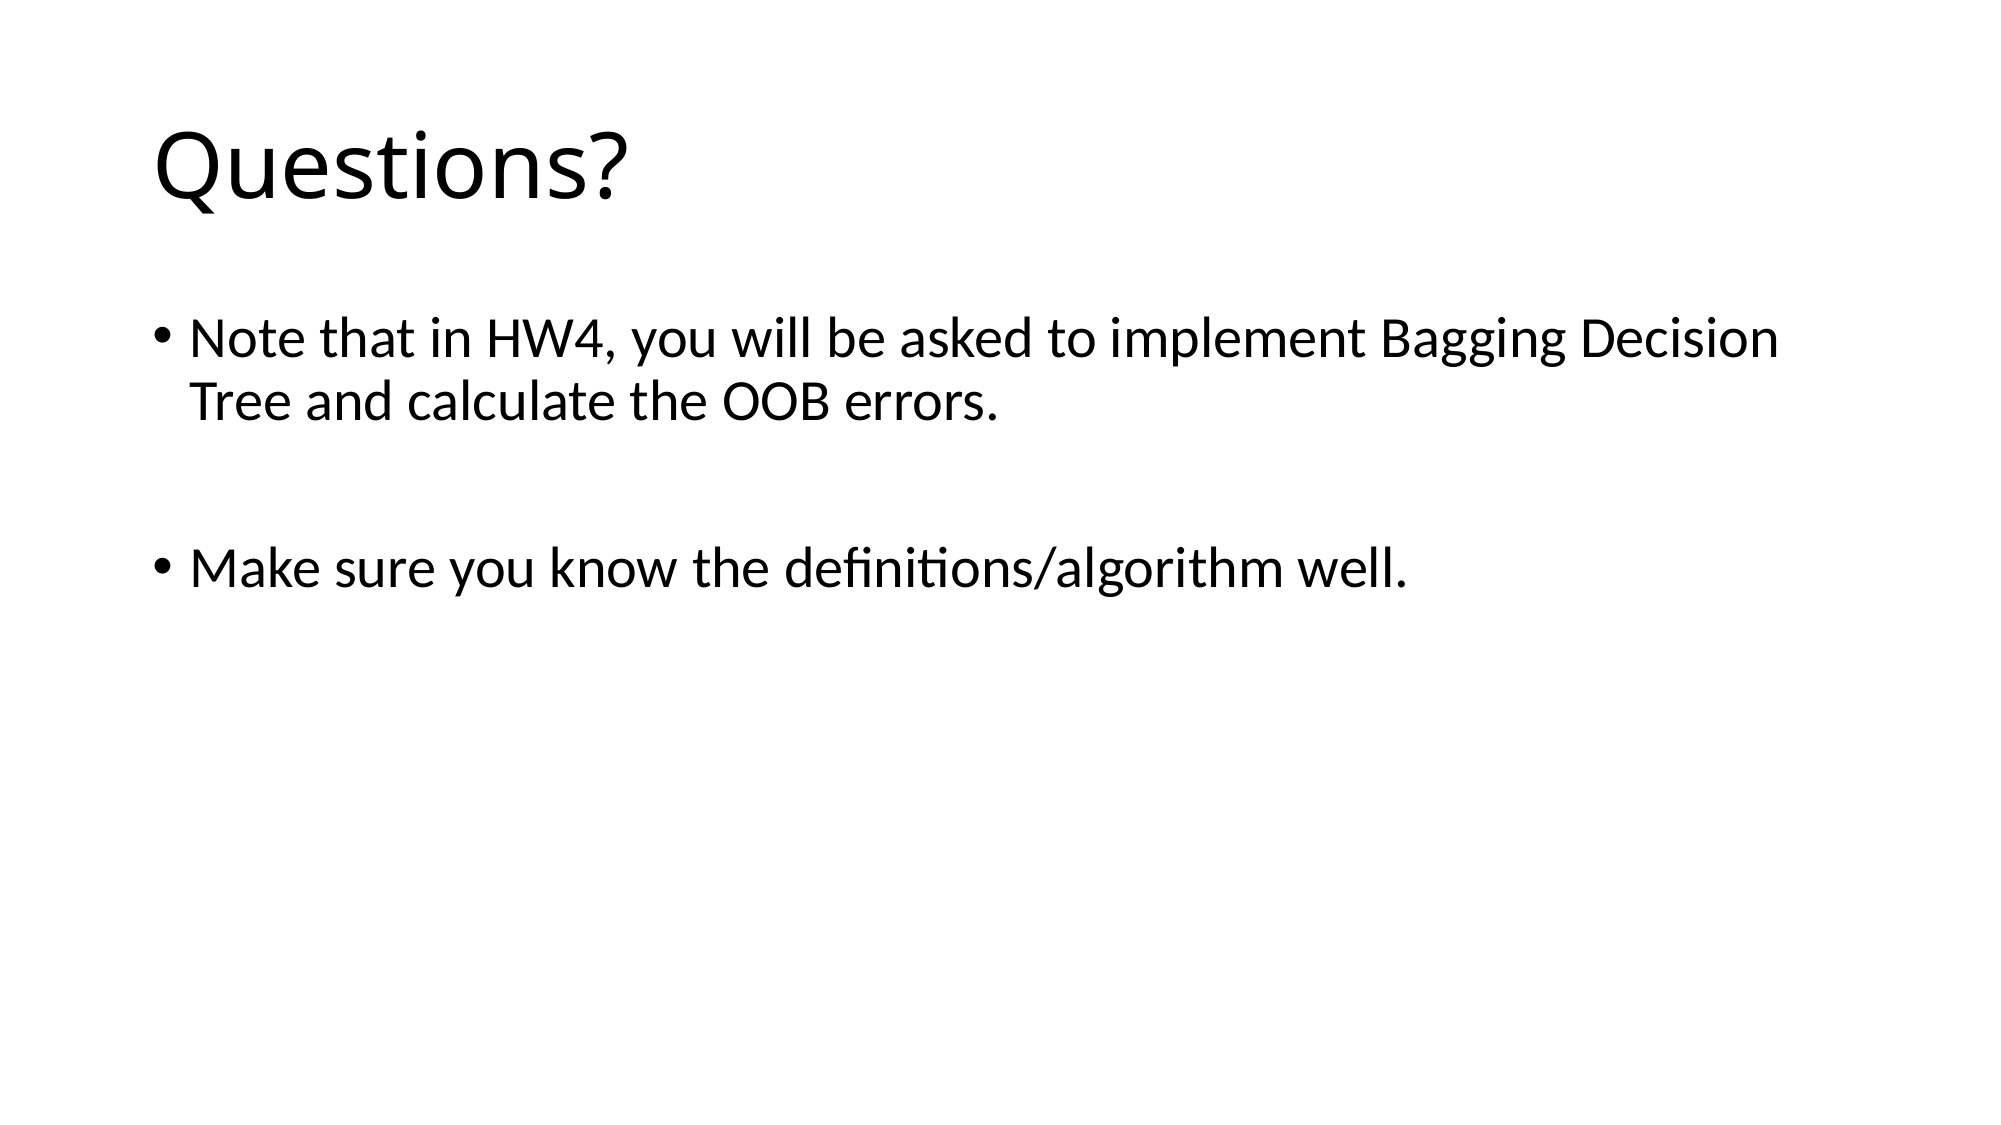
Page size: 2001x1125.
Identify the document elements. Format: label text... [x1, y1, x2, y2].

title Questions? [137, 59, 1863, 278]
list Note that in HW4, you will be asked to implement Bagging Decision Tree and calculate the OOB errors. Make sure you know the definitions/algorithm well. [137, 299, 1863, 1014]
